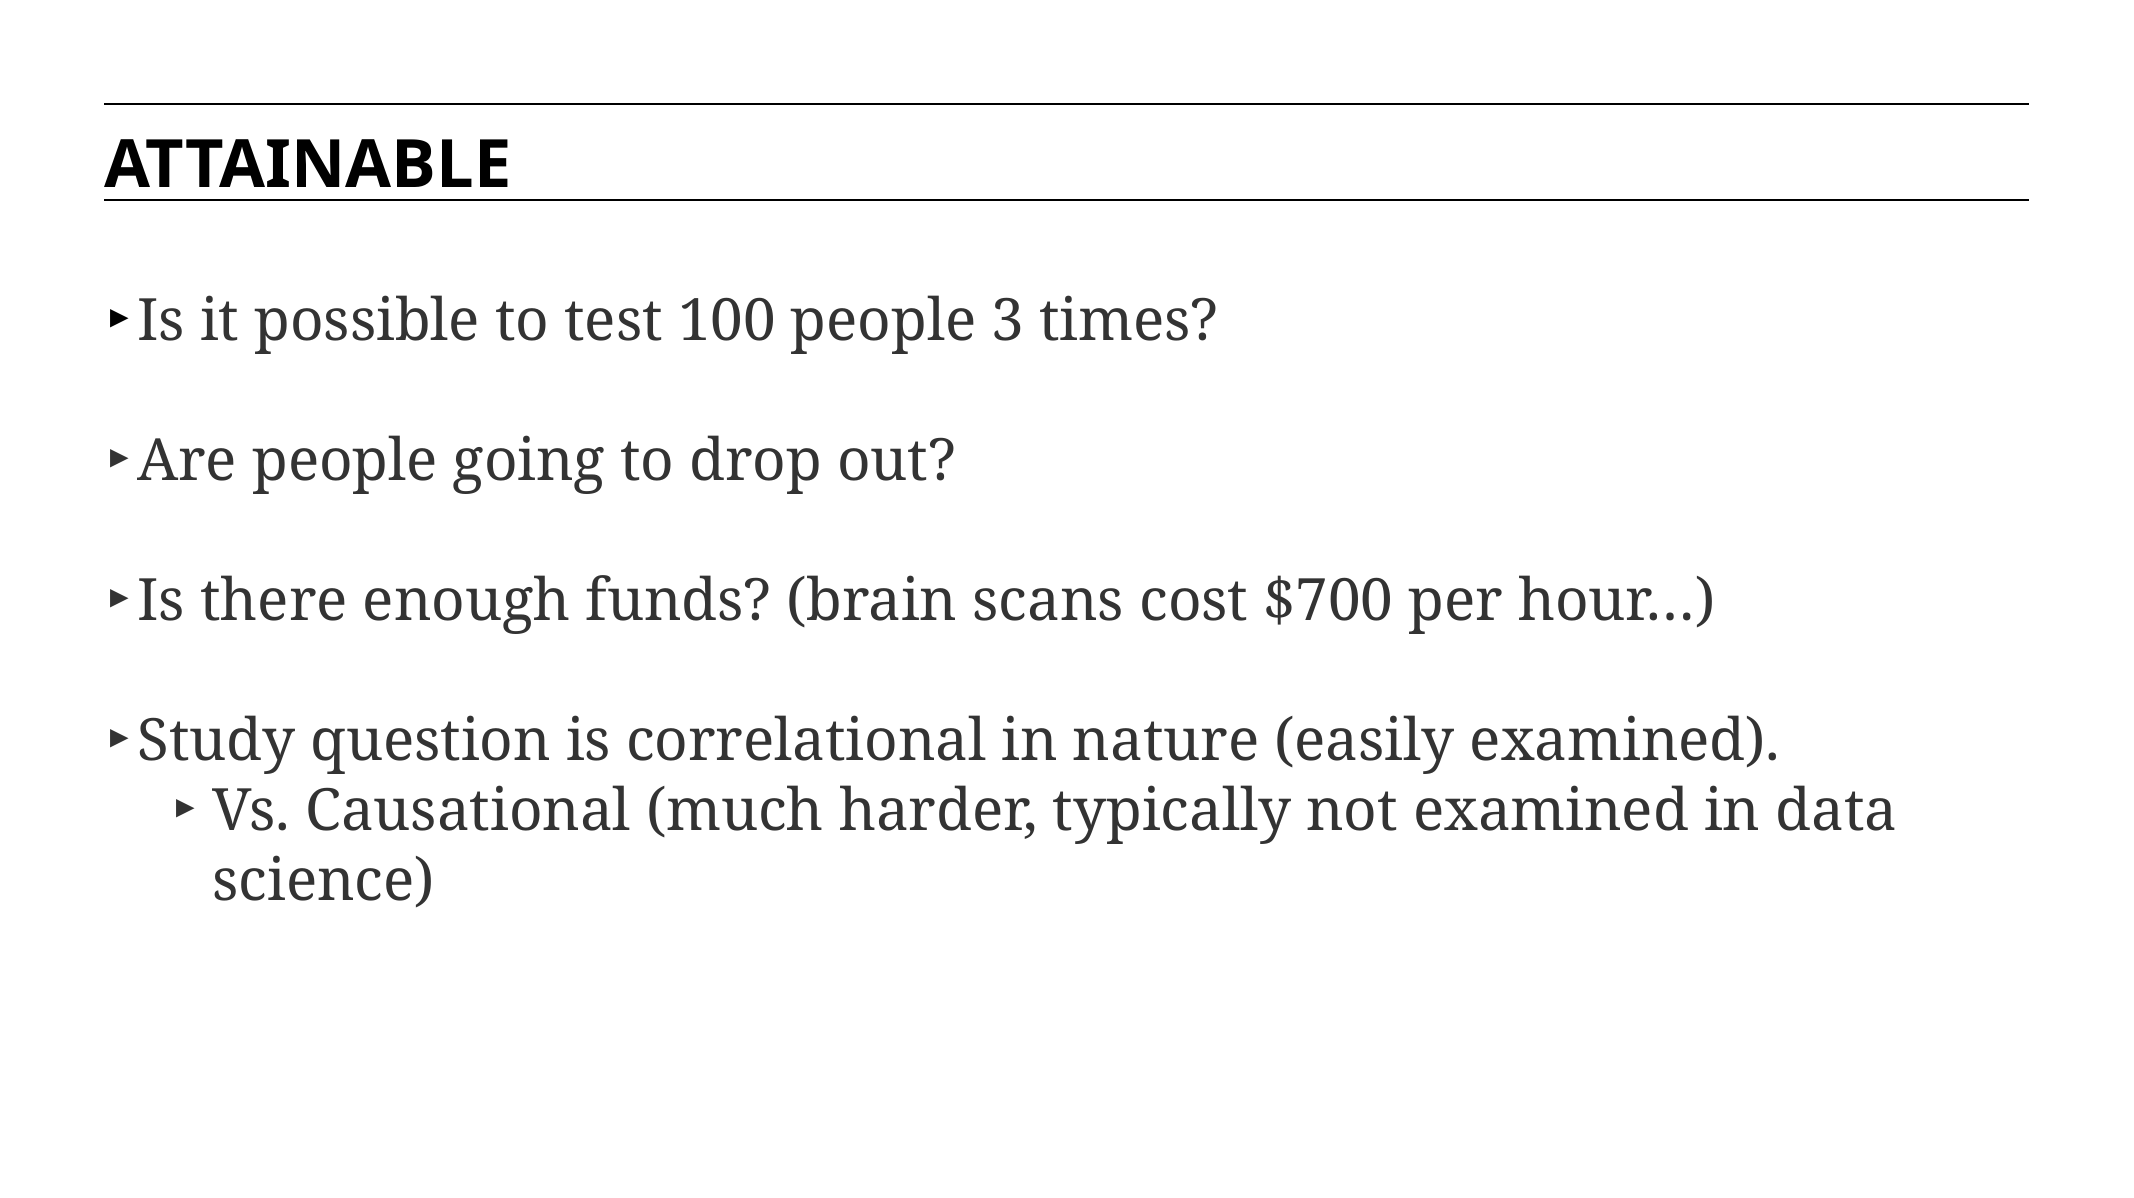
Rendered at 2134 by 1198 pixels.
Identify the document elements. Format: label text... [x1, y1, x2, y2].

list Is it possible to test 100 people 3 times? Are people going to drop out? Is there enough funds? (brain scans cost $700 per hour…) Study question is correlational in nature (easily examined). Vs. Causational (much harder, typically not examined in data science) [104, 212, 2030, 1130]
text_box ATTAINABLE [104, 120, 1371, 192]
